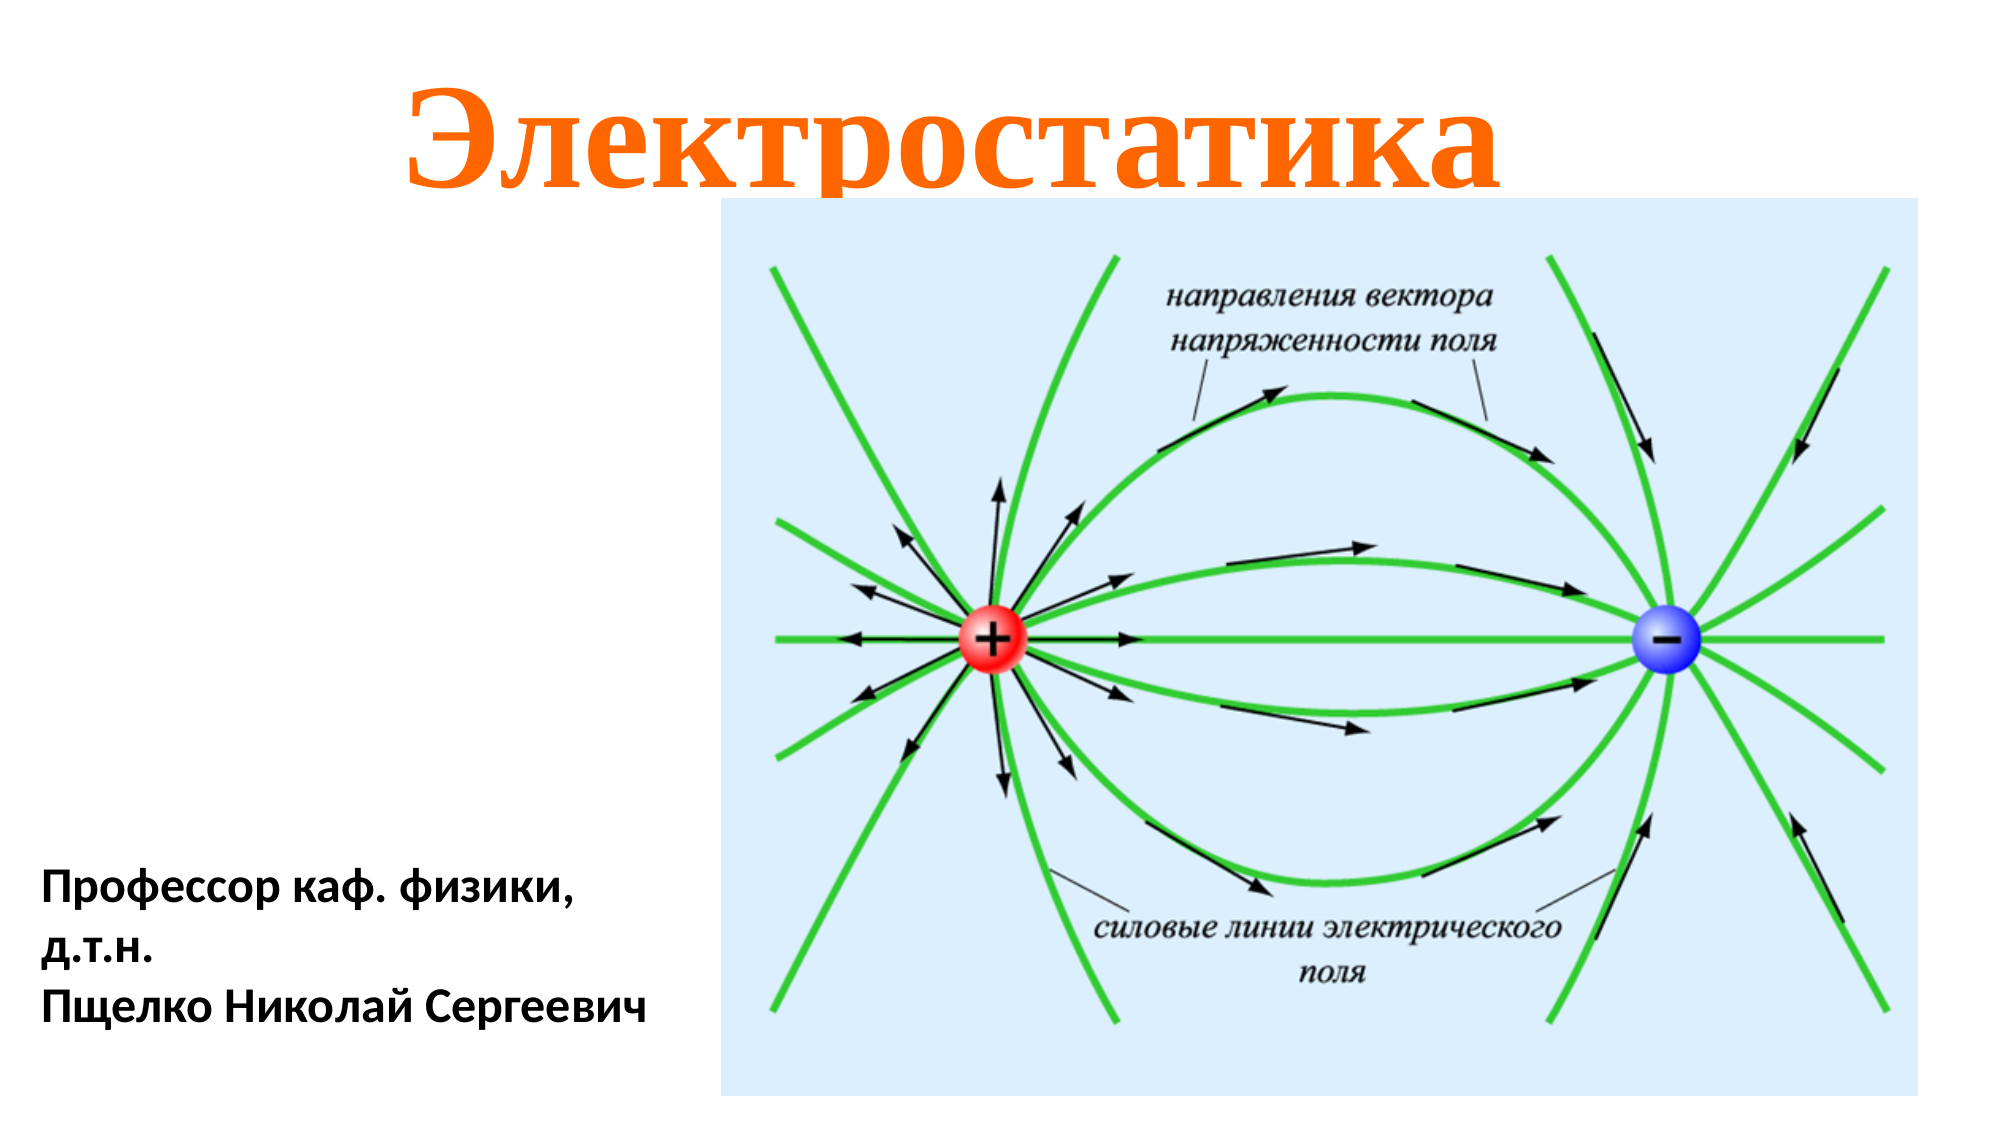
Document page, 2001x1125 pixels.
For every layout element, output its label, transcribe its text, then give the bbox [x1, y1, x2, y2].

text_box Профессор каф. физики, д.т.н. Пщелко Николай Сергеевич [26, 845, 681, 1041]
picture [721, 198, 1918, 1096]
text_box Электростатика [343, 29, 1560, 225]
